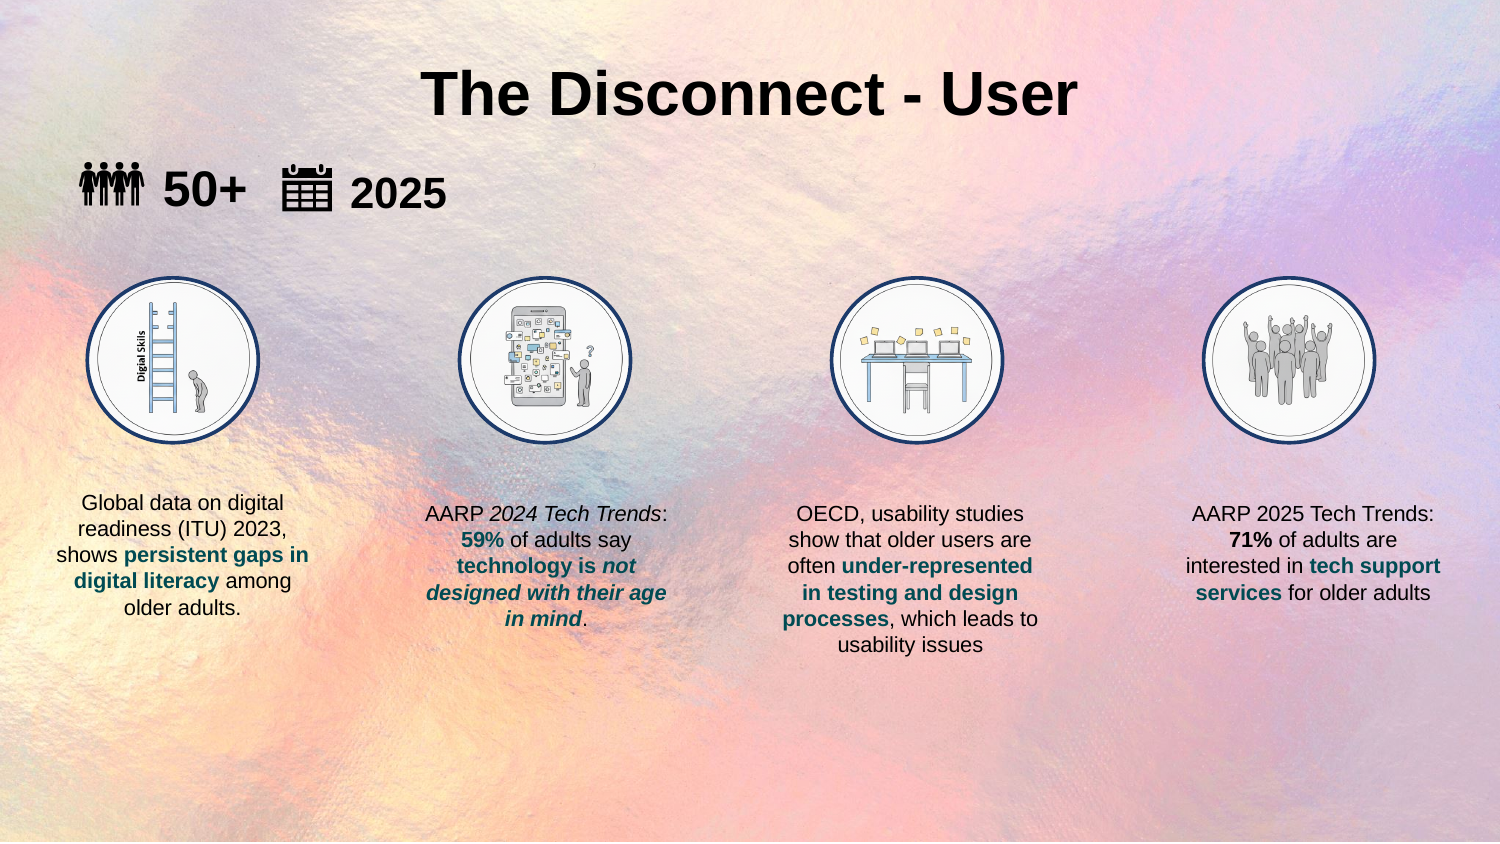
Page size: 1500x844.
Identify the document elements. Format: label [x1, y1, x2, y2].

text_box [111, 132, 648, 232]
picture [0, 0, 1500, 843]
text_box [73, 146, 272, 226]
